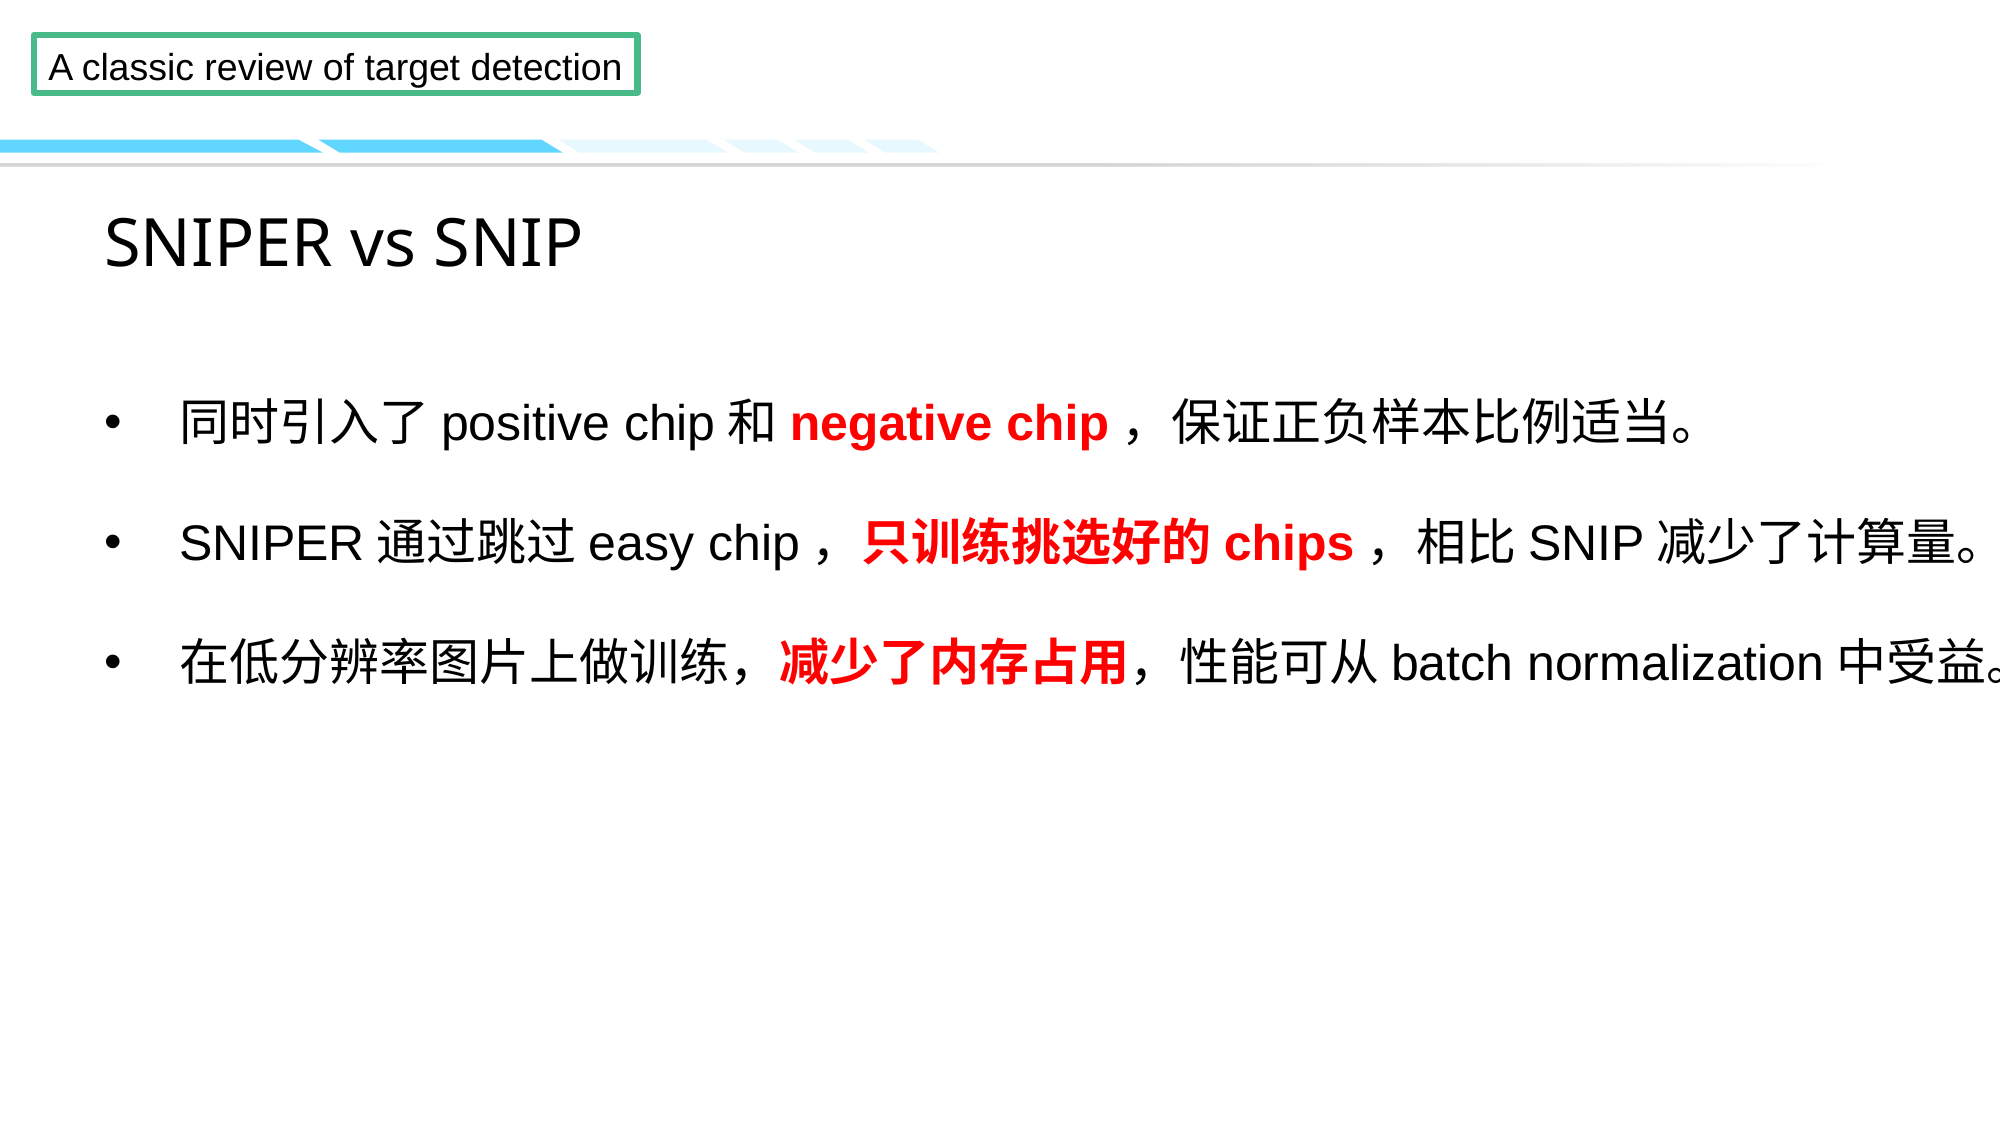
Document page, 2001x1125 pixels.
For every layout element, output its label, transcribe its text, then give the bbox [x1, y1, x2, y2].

title SNIPER vs SNIP [104, 200, 1125, 281]
picture [0, 163, 1851, 167]
list 同时引入了positive chip和negative chip，保证正负样本比例适当。 SNIPER通过跳过easy chip，只训练挑选好的chips，相比SNIP减少了计算量。 在低分辨率图片上做训练，减少了内存占用，性能可从batch normalization中受益。 [104, 390, 2000, 755]
